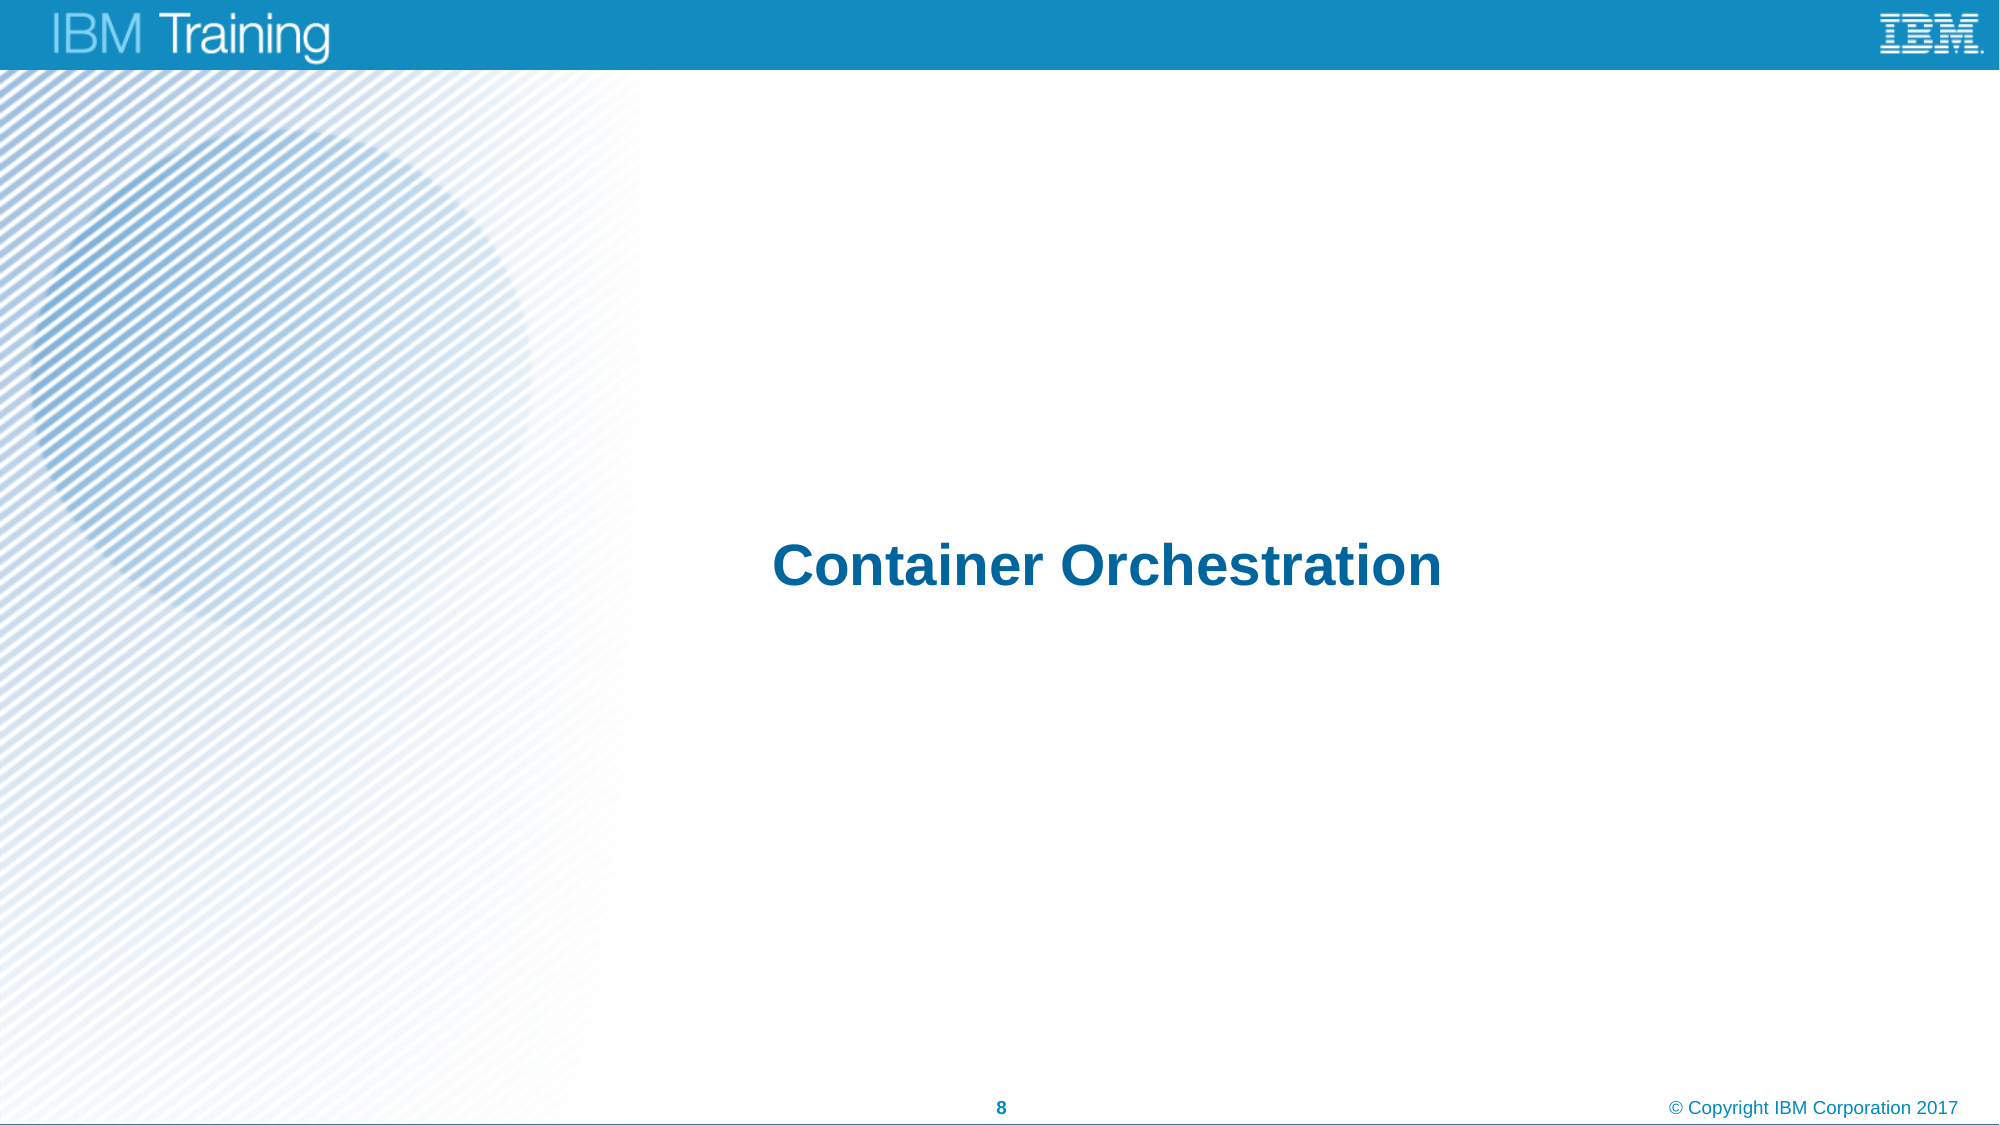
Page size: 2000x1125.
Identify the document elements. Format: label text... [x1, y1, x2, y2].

picture [0, 0, 2000, 1122]
slide_number 8 [914, 1096, 1096, 1124]
title Container Orchestration [757, 243, 1844, 599]
footer © Copyright IBM Corporation 2017 [1658, 1096, 1974, 1125]
